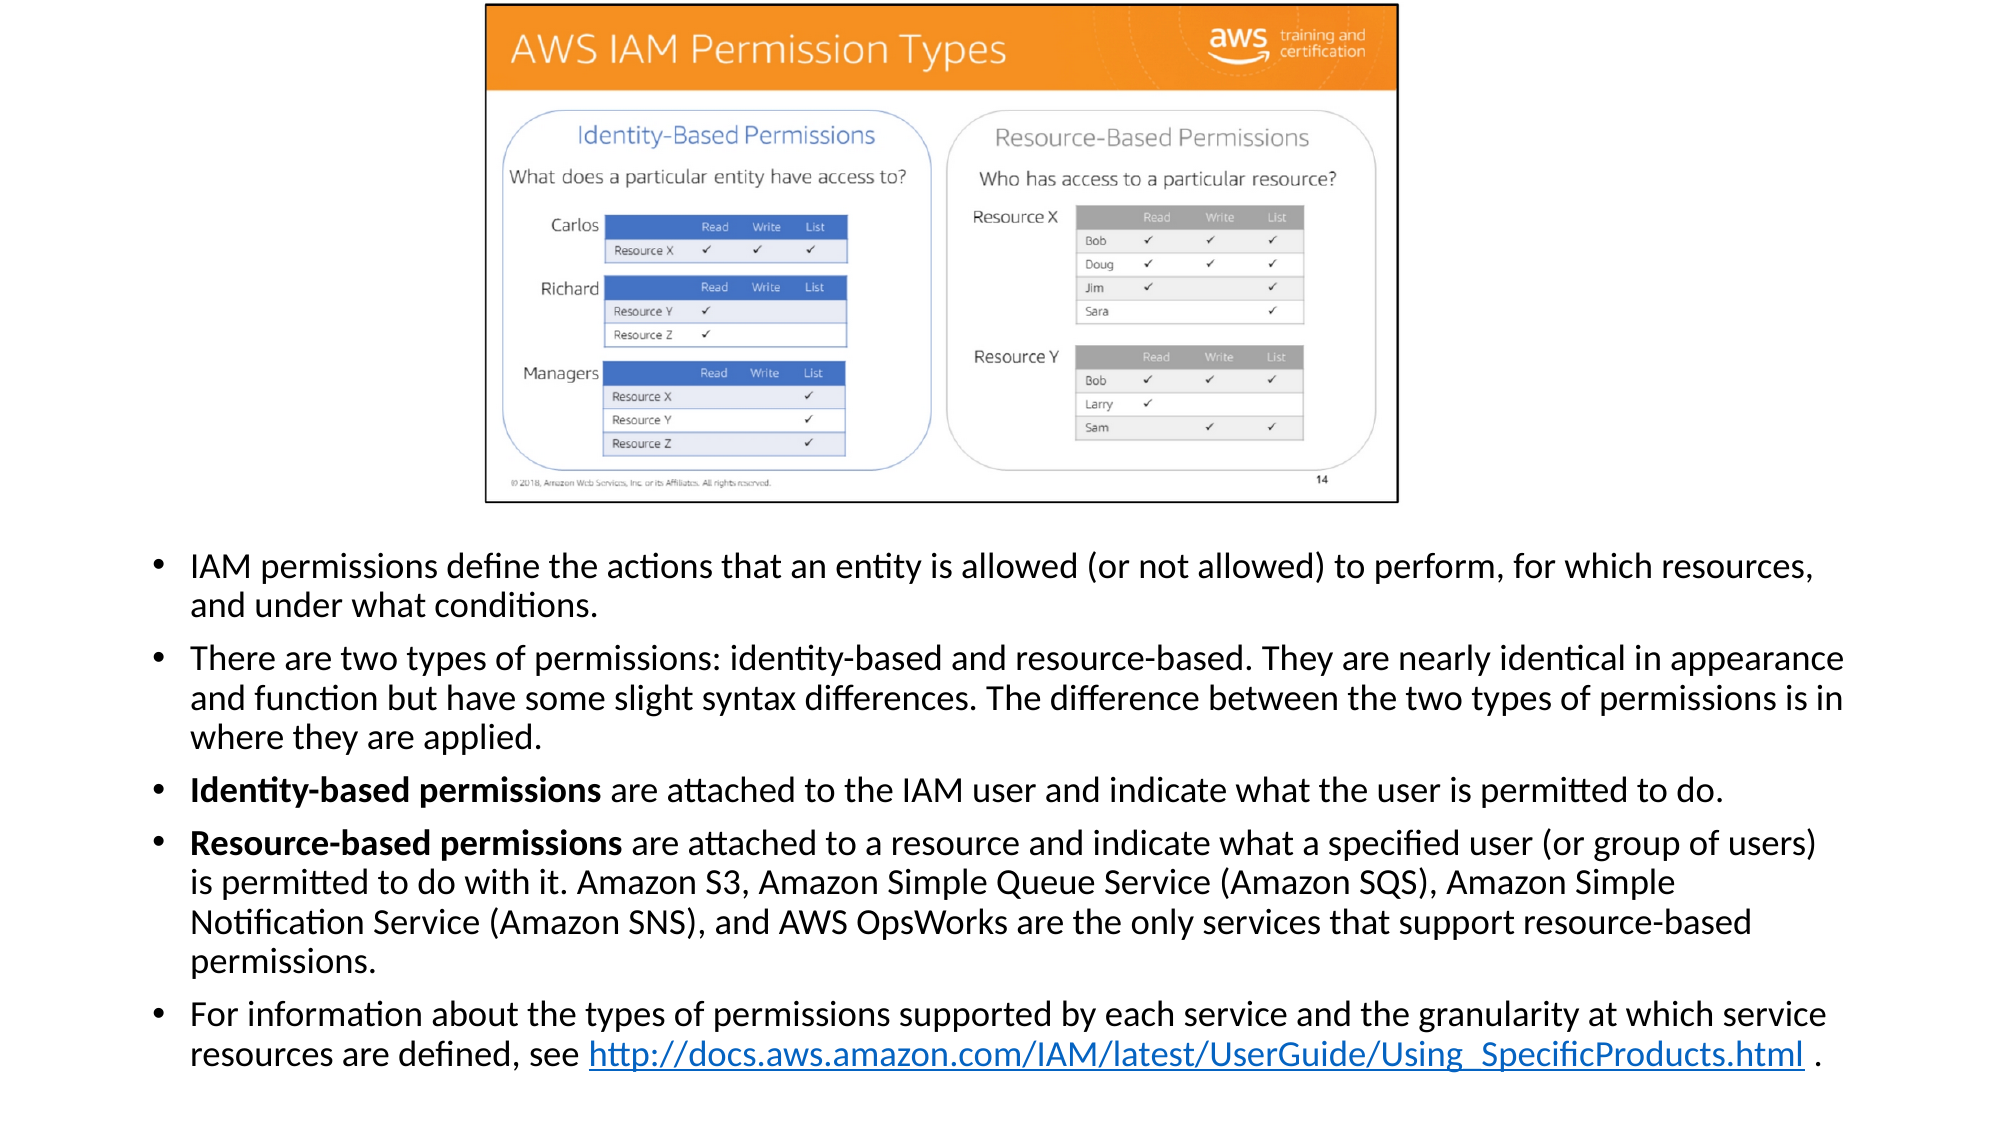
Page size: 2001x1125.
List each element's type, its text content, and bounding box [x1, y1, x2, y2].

list IAM permissions define the actions that an entity is allowed (or not allowed) to perform, for which resources, and under what conditions. There are two types of permissions: identity-based and resource-based. They are nearly identical in appearance and function but have some slight syntax differences. The difference between the two types of permissions is in where they are applied. Identity-based permissions are attached to the IAM user and indicate what the user is permitted to do. Resource-based permissions are attached to a resource and indicate what a specified user (or group of users) is permitted to do with it. Amazon S3, Amazon Simple Queue Service (Amazon SQS), Amazon Simple Notification Service (Amazon SNS), and AWS OpsWorks are the only services that support resource-based permissions. For information about the types of permissions supported by each service and the granularity at which service resources are defined, see http://docs.aws.amazon.com/IAM/latest/UserGuide/Using_SpecificProducts.html . [137, 539, 1863, 1120]
picture [481, 0, 1404, 509]
